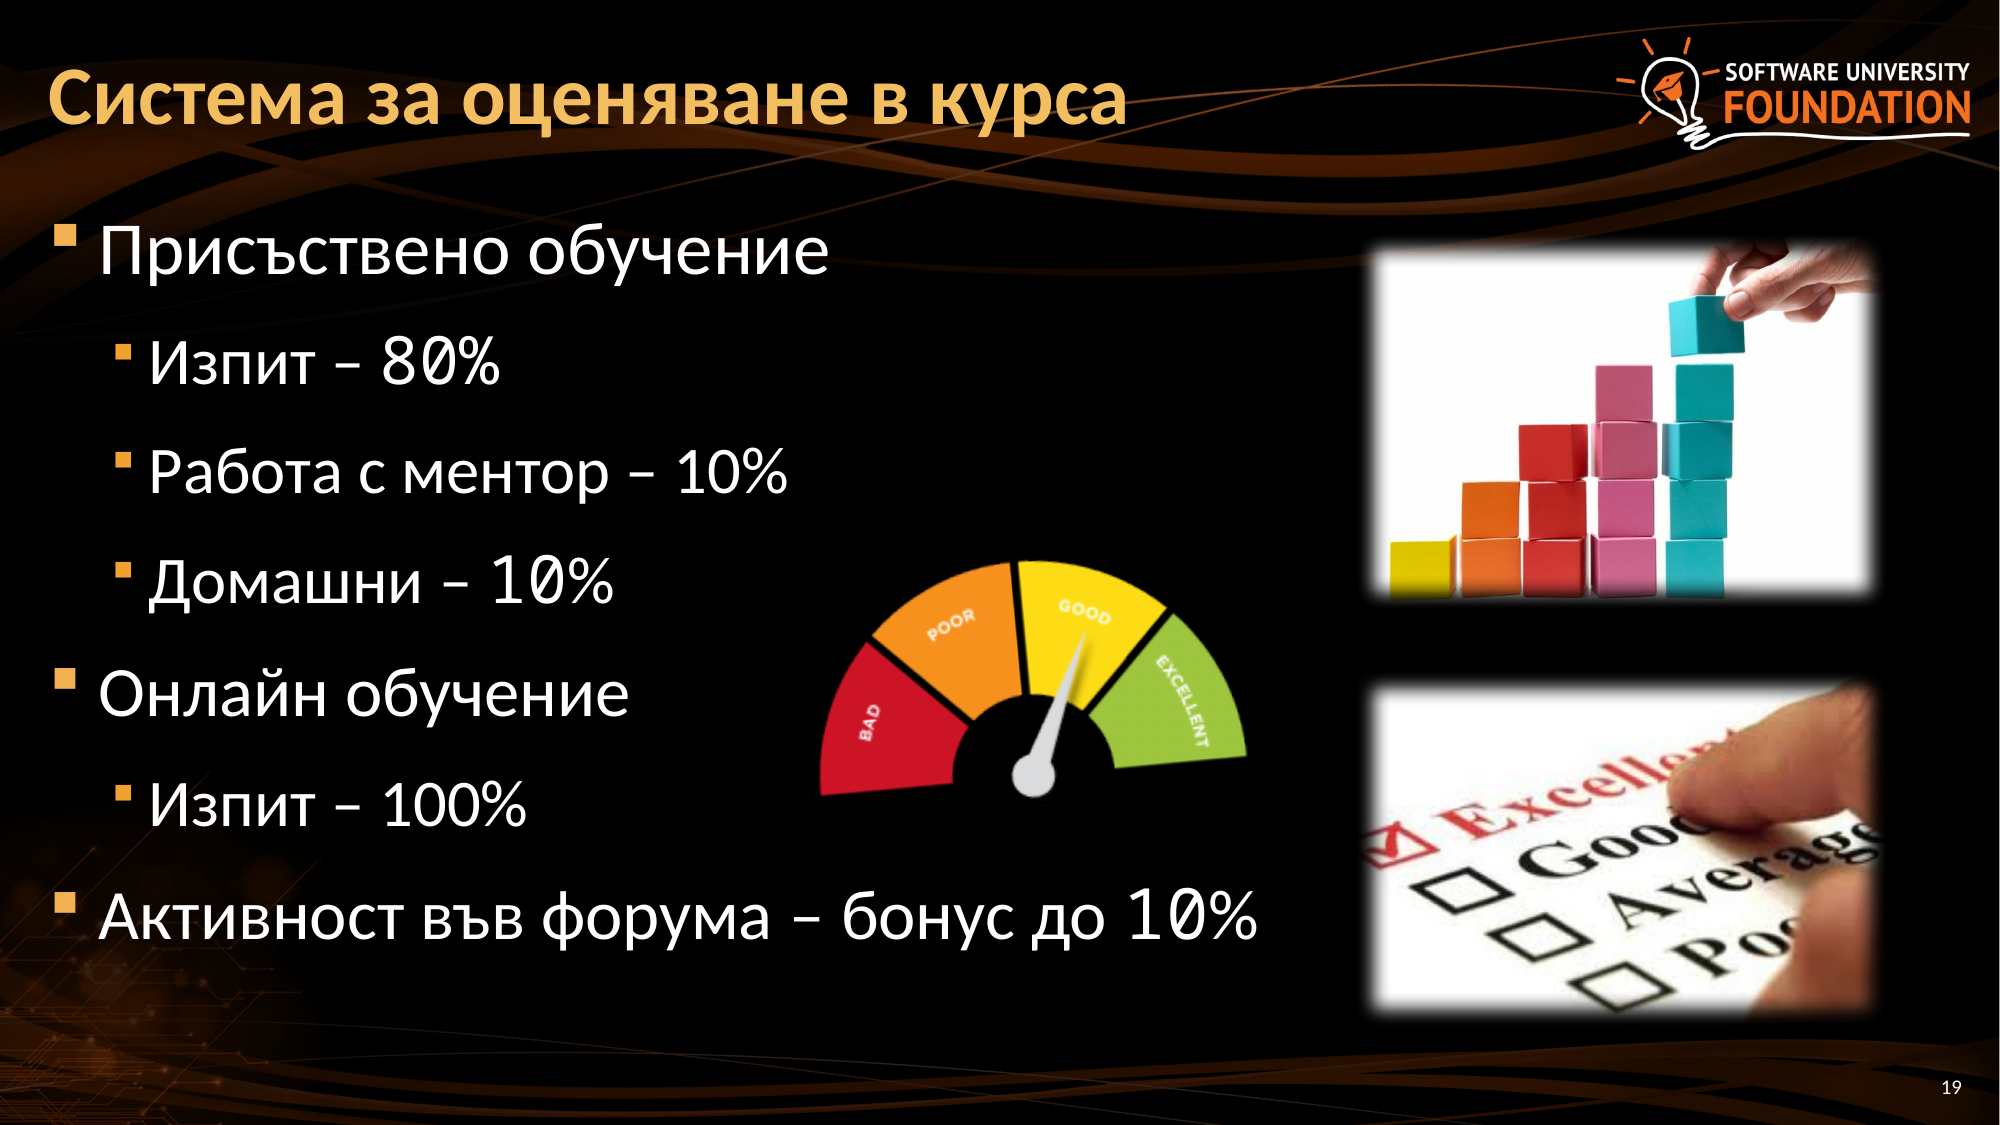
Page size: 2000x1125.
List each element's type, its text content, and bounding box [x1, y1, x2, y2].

picture [0, 0, 2000, 1125]
title Система за оценяване в курса [30, 6, 1602, 189]
list Присъствено обучение Изпит – 80% Работа с ментор – 10% Домашни – 10% Онлайн обучение Изпит – 100% Активност във форума – бонус до 10% [31, 188, 1968, 1103]
